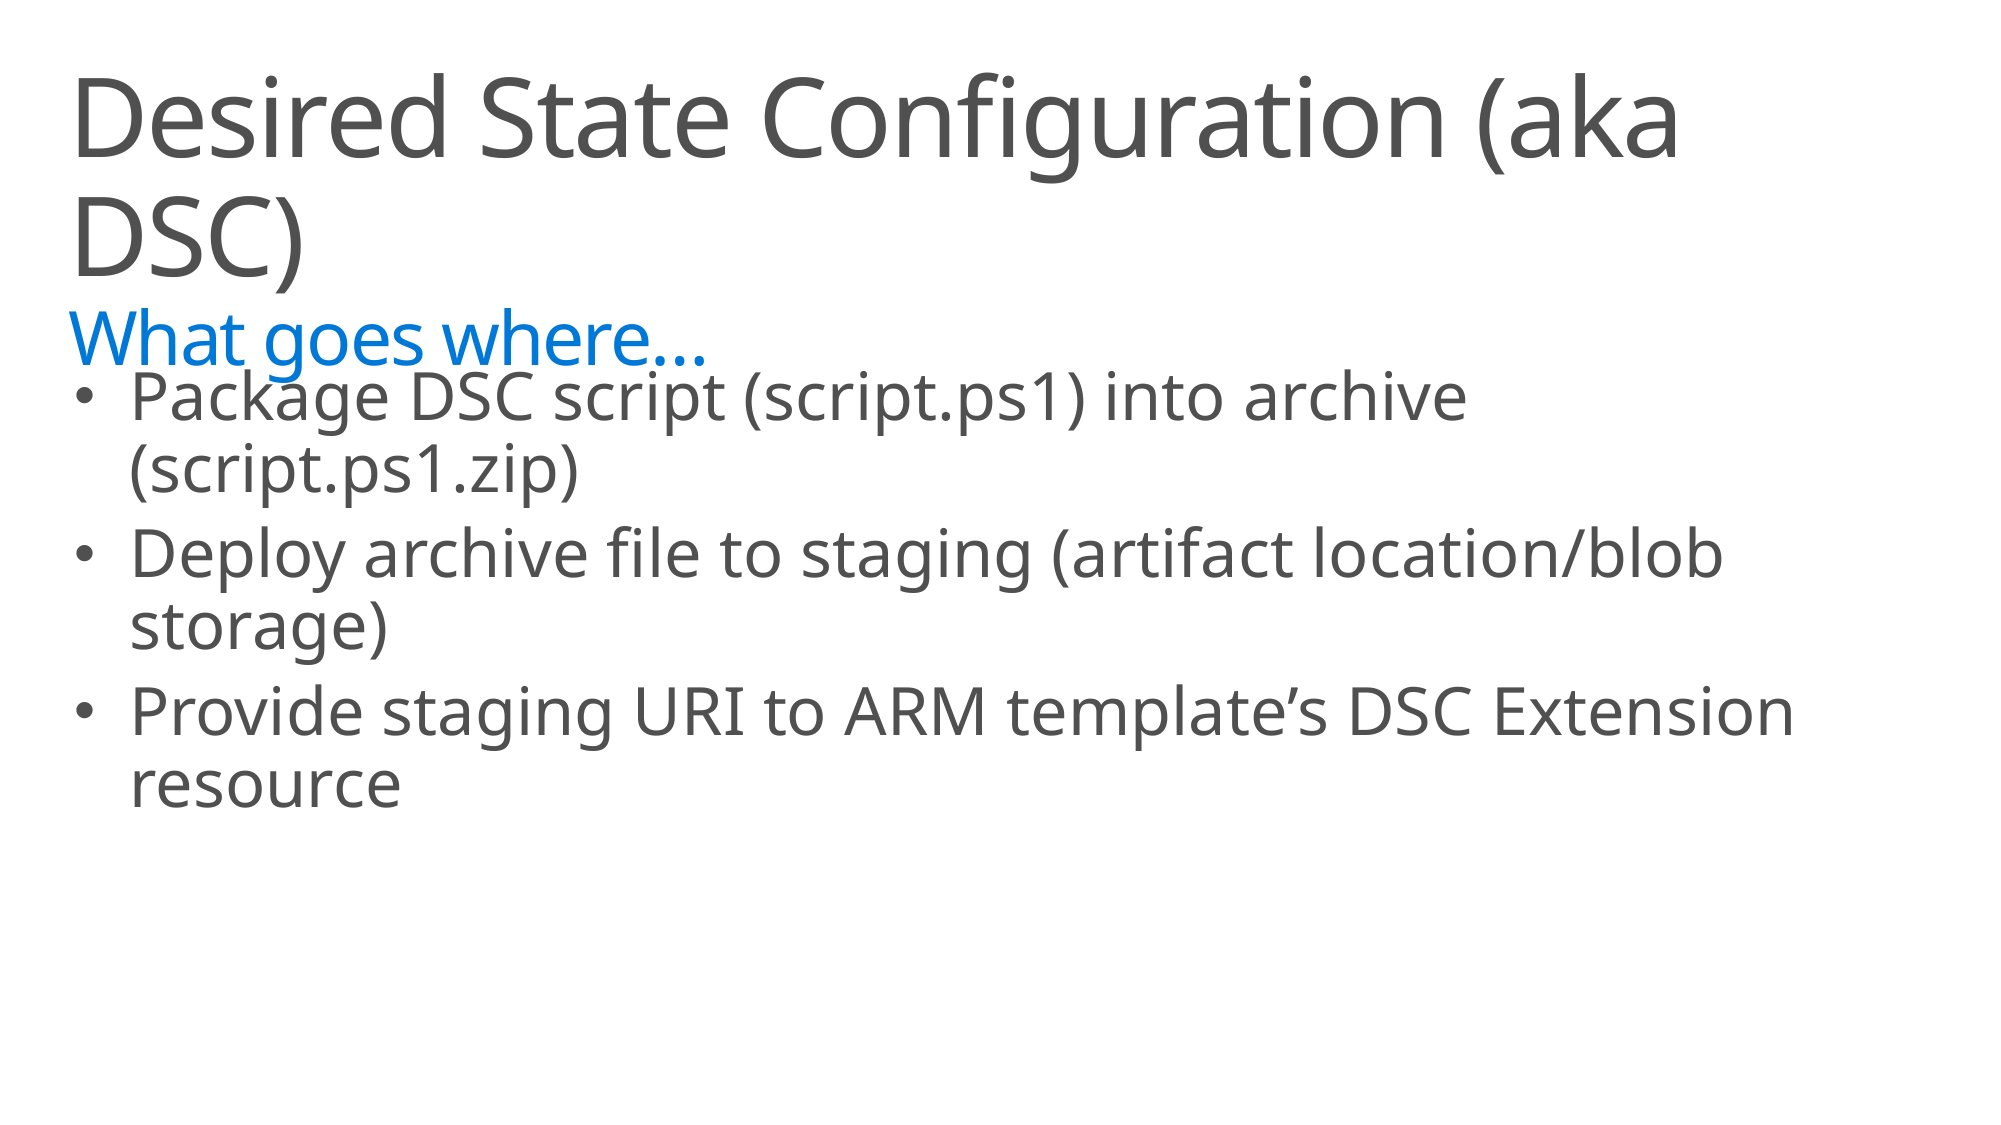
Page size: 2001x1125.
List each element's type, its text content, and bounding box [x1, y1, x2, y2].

list Package DSC script (script.ps1) into archive (script.ps1.zip) Deploy archive file to staging (artifact location/blob storage) Provide staging URI to ARM template’s DSC Extension resource [44, 339, 1956, 639]
title Desired State Configuration (aka DSC) What goes where… [44, 47, 1957, 196]
